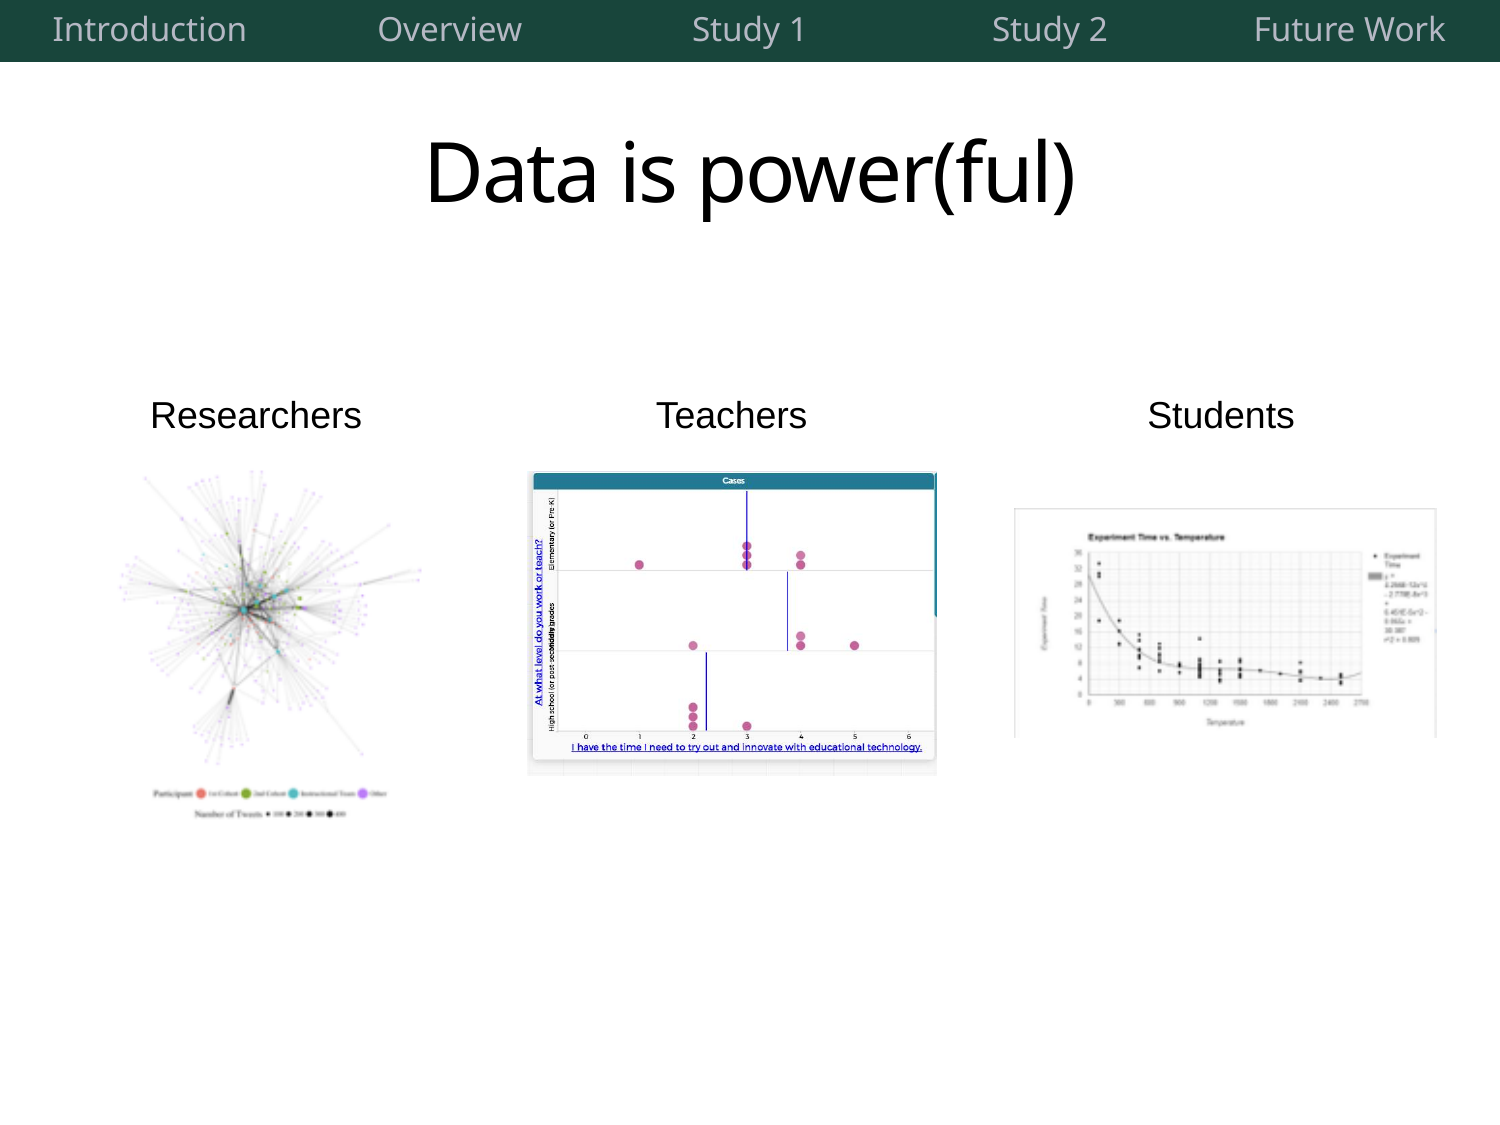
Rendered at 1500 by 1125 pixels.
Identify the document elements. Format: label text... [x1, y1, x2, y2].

text_box Teachers [641, 383, 823, 444]
table_header Study 2 [900, 0, 1200, 62]
picture [91, 443, 450, 835]
table_header Future Work [1200, 0, 1500, 62]
text_box Students [1132, 383, 1310, 444]
title Data is power(ful) [75, 87, 1425, 250]
picture [1014, 508, 1437, 738]
picture [526, 470, 937, 776]
table_header Study 1 [600, 0, 900, 62]
text_box Researchers [135, 383, 378, 440]
table_header Introduction [0, 0, 300, 62]
table_header Overview [300, 0, 600, 62]
